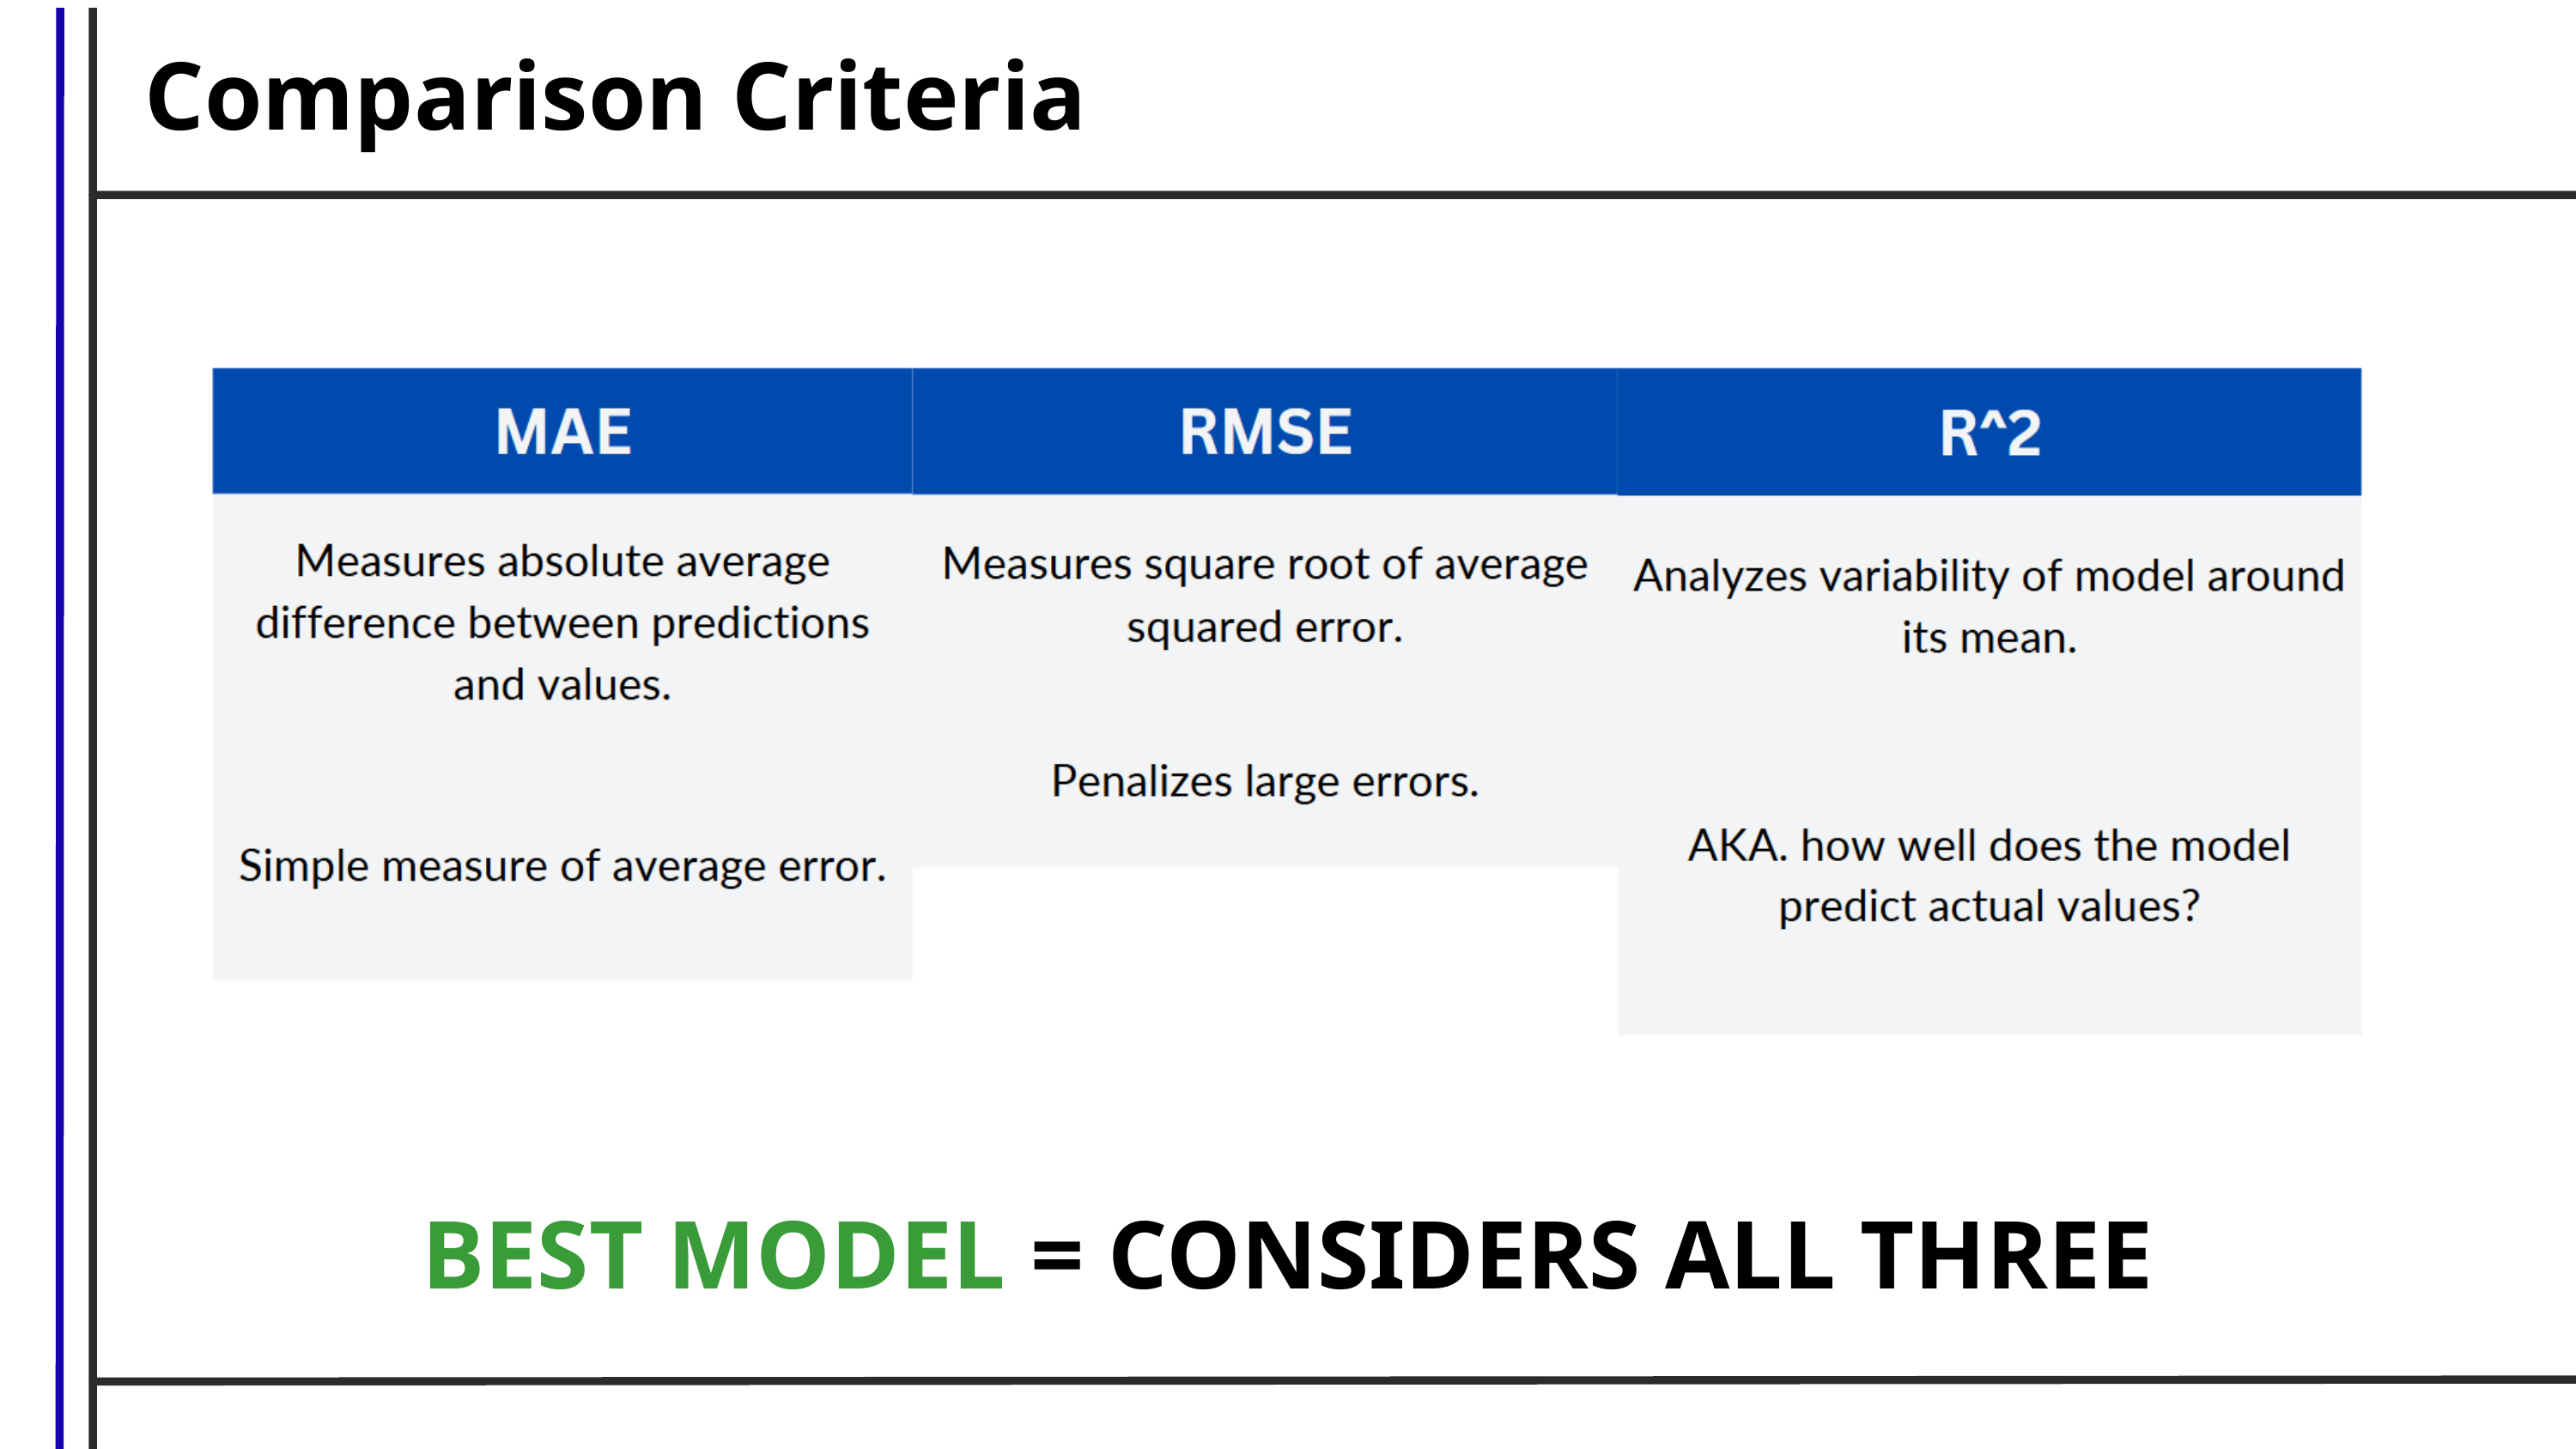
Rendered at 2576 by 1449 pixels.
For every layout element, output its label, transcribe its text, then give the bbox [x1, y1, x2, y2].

picture [199, 356, 2377, 1093]
text_box Comparison Criteria [144, 17, 2259, 149]
text_box BEST MODEL = CONSIDERS ALL THREE [360, 1176, 2216, 1308]
